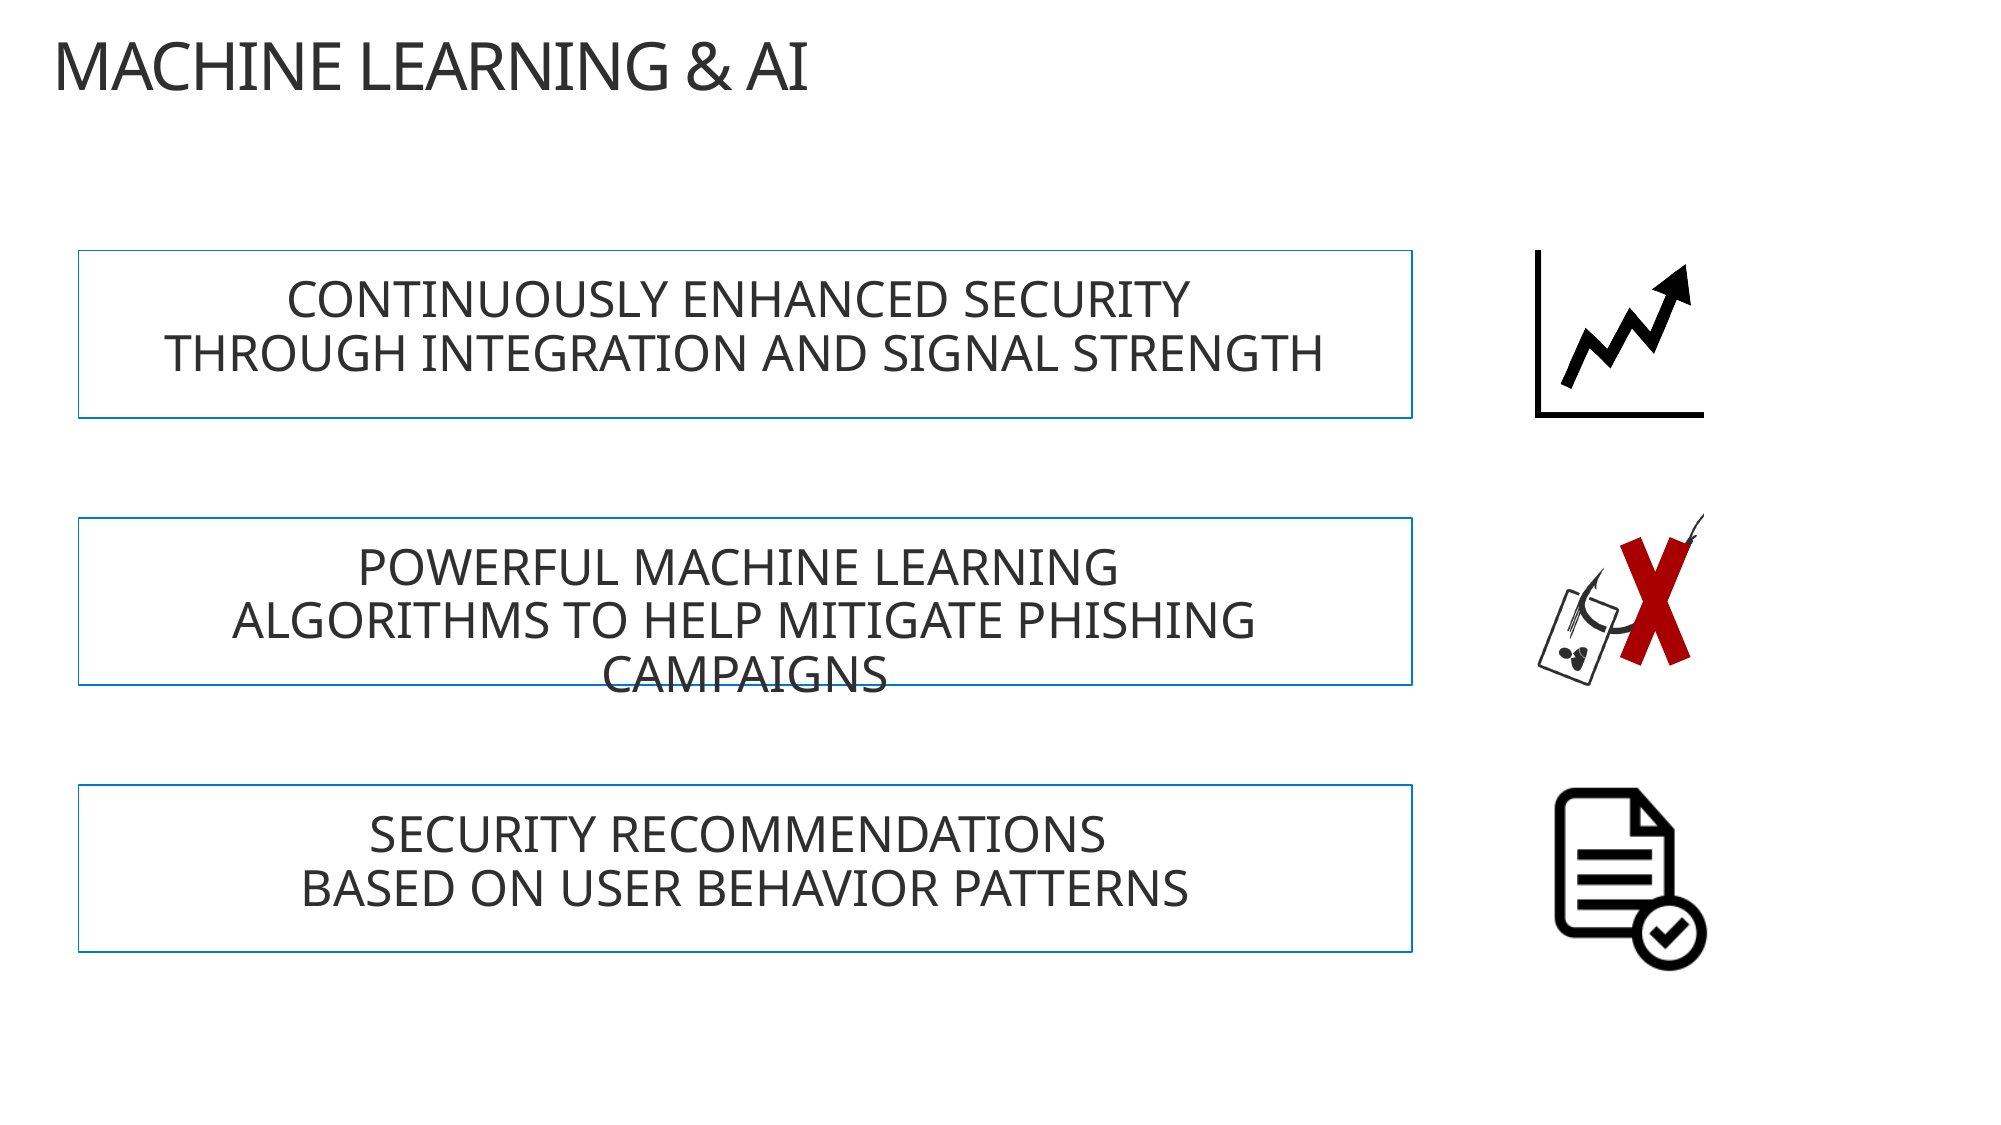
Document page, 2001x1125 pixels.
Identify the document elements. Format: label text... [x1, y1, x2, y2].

picture [1505, 754, 1757, 1005]
text_box SECURITY RECOMMENDATIONS BASED ON USER BEHAVIOR PATTERNS [78, 784, 1413, 953]
text_box MACHINE LEARNING & AI [37, 25, 1946, 173]
text_box POWERFUL MACHINE LEARNING ALGORITHMS TO HELP MITIGATE PHISHING CAMPAIGNS [78, 517, 1413, 686]
picture [1535, 250, 1704, 419]
text_box CONTINUOUSLY ENHANCED SECURITY THROUGH INTEGRATION AND SIGNAL STRENGTH [78, 250, 1413, 419]
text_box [1535, 485, 1704, 718]
